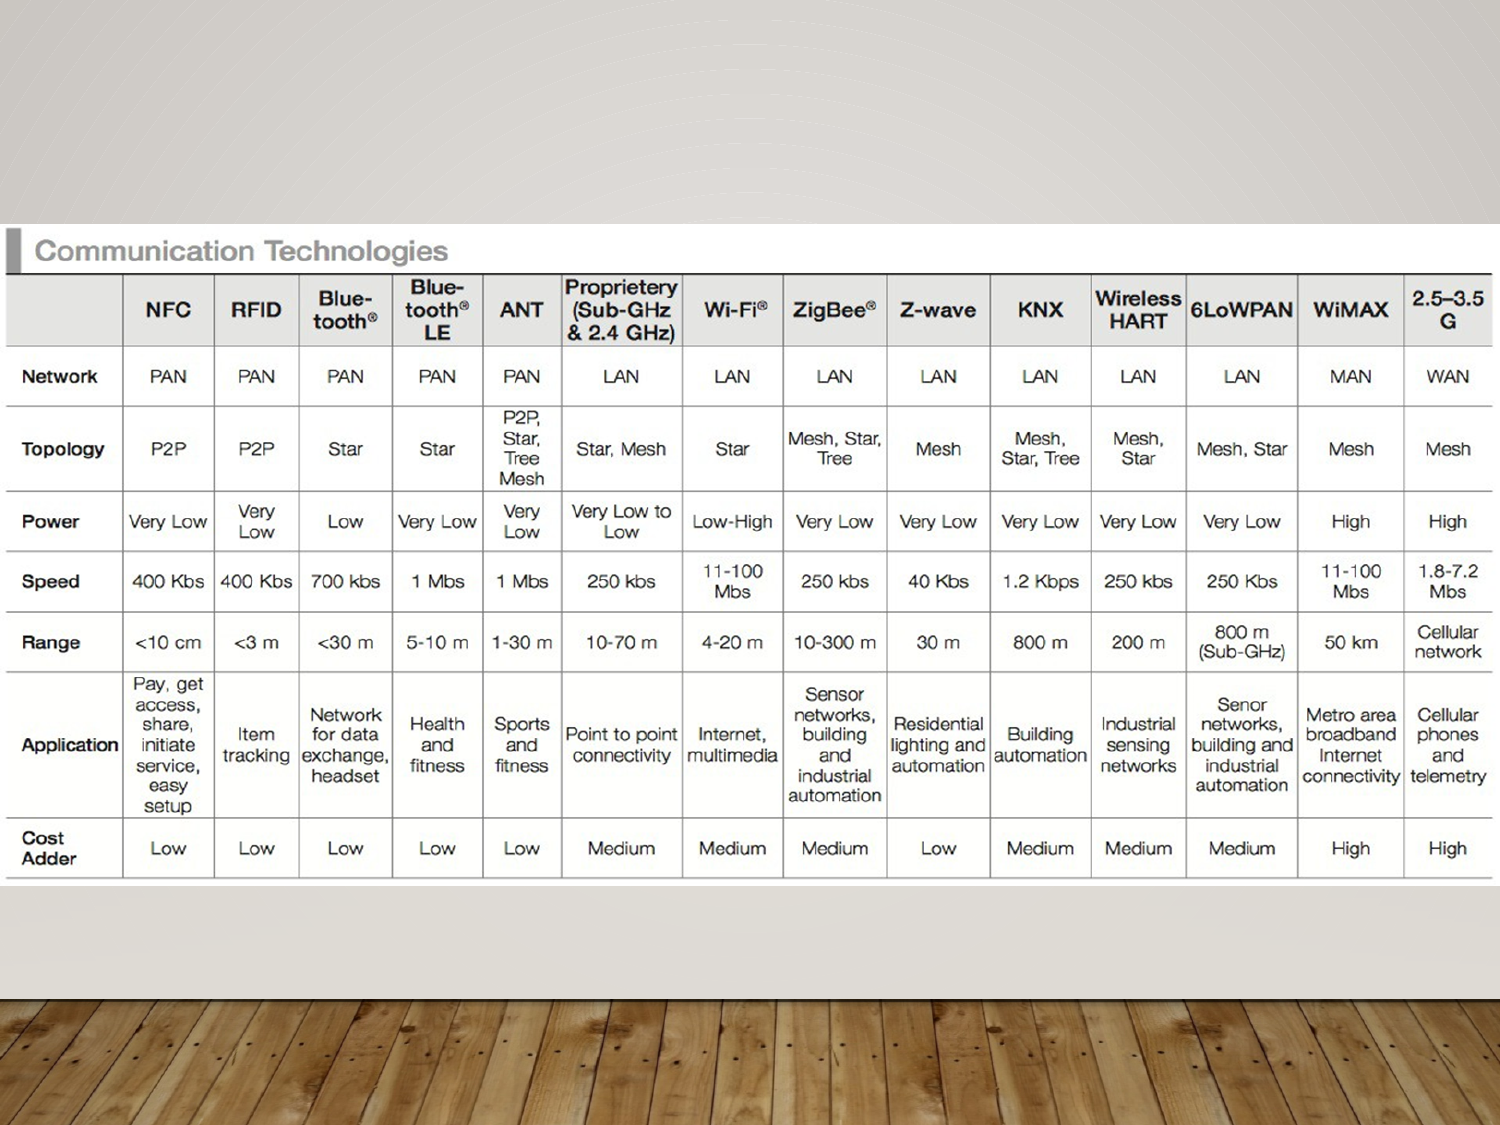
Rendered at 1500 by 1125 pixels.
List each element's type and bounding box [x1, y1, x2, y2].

picture [0, 999, 1500, 1125]
picture [0, 224, 1500, 886]
